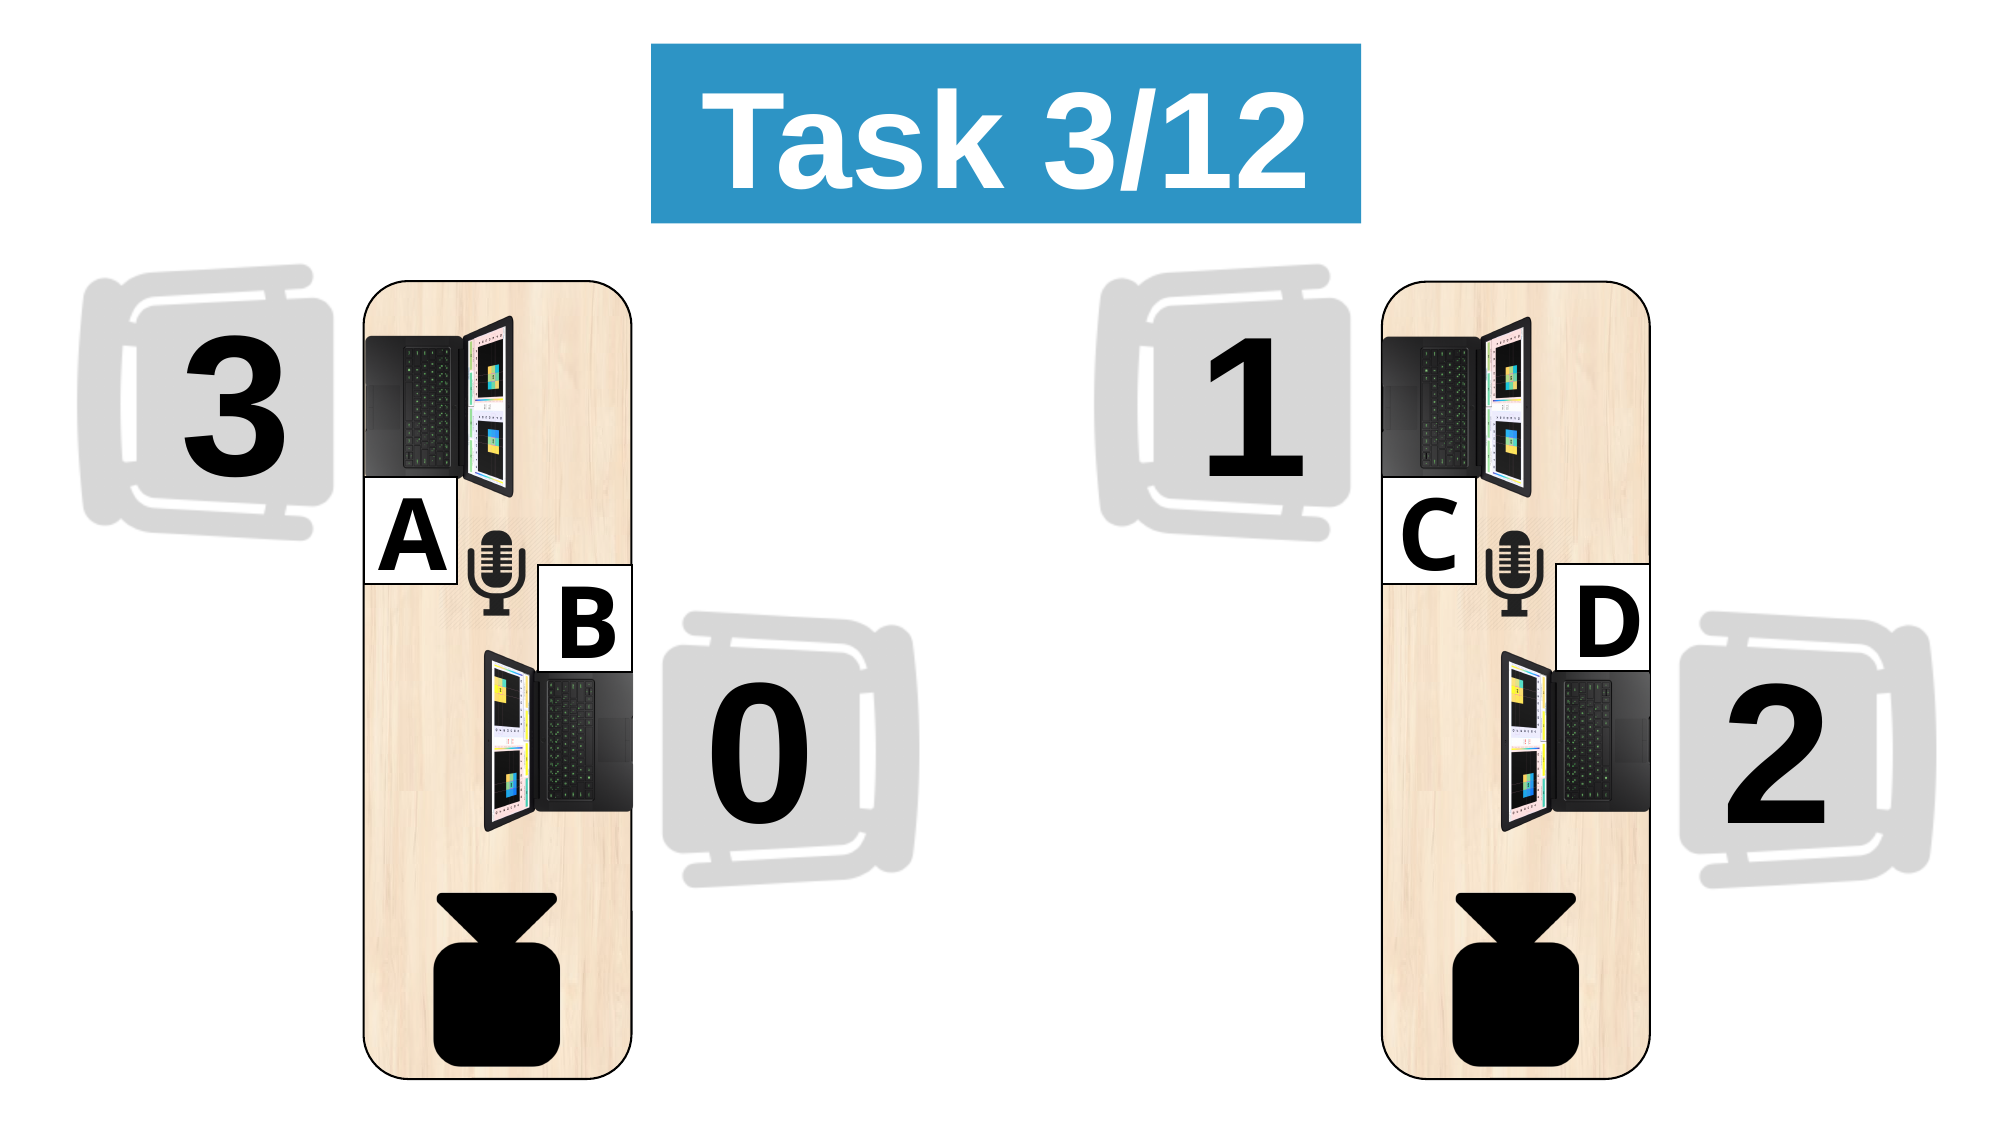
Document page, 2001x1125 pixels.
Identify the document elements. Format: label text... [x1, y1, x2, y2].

text_box Task 3/12 [651, 43, 1362, 224]
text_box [43, 247, 953, 1080]
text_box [1060, 247, 1970, 1079]
